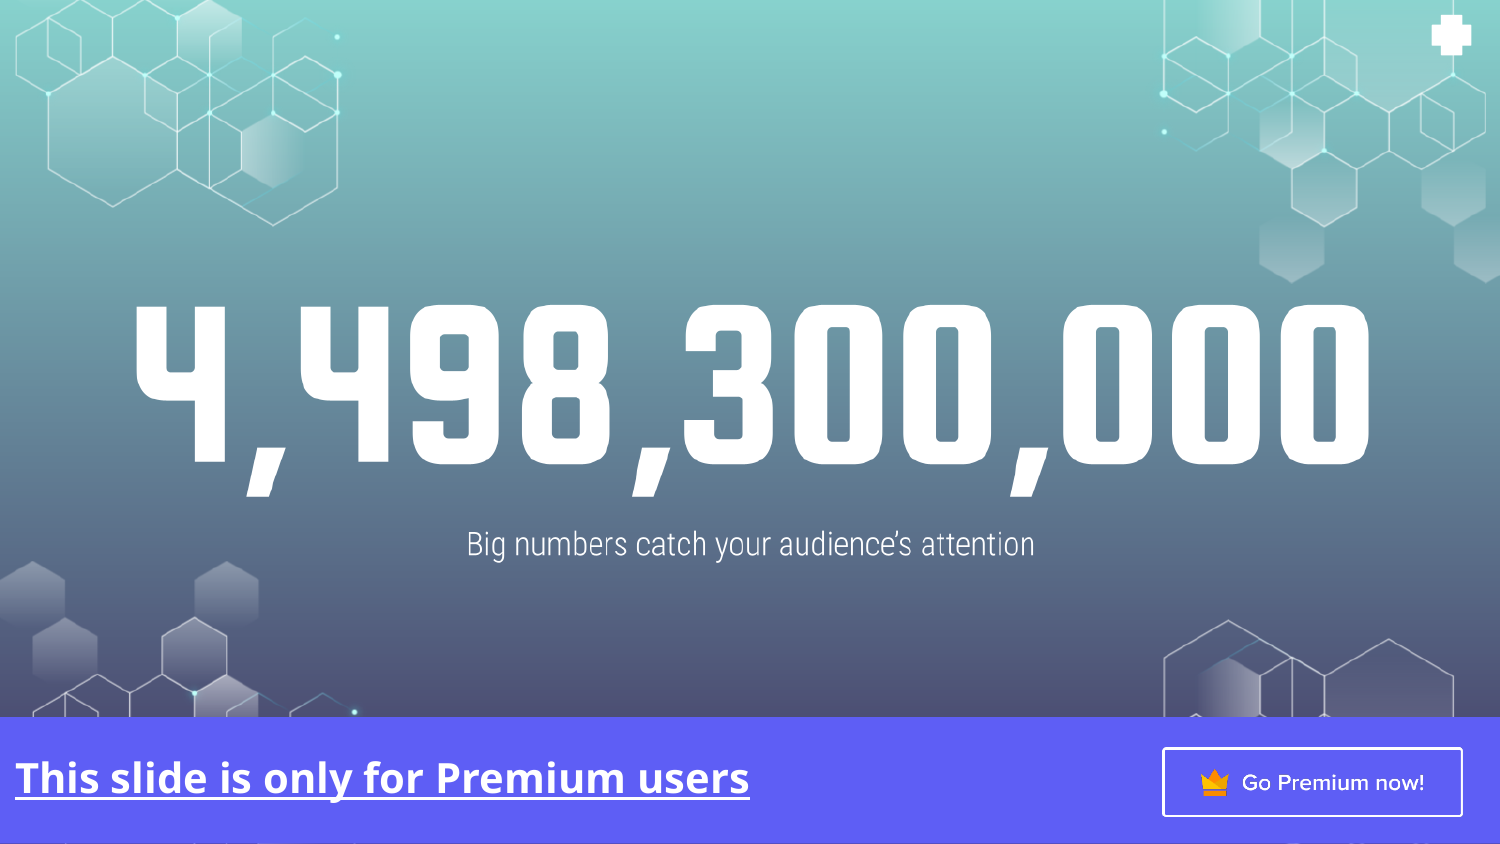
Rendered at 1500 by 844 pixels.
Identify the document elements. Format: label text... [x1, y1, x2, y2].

picture [1162, 747, 1463, 817]
picture [0, 0, 1500, 717]
text_box This slide is only for Premium users [0, 717, 1500, 844]
